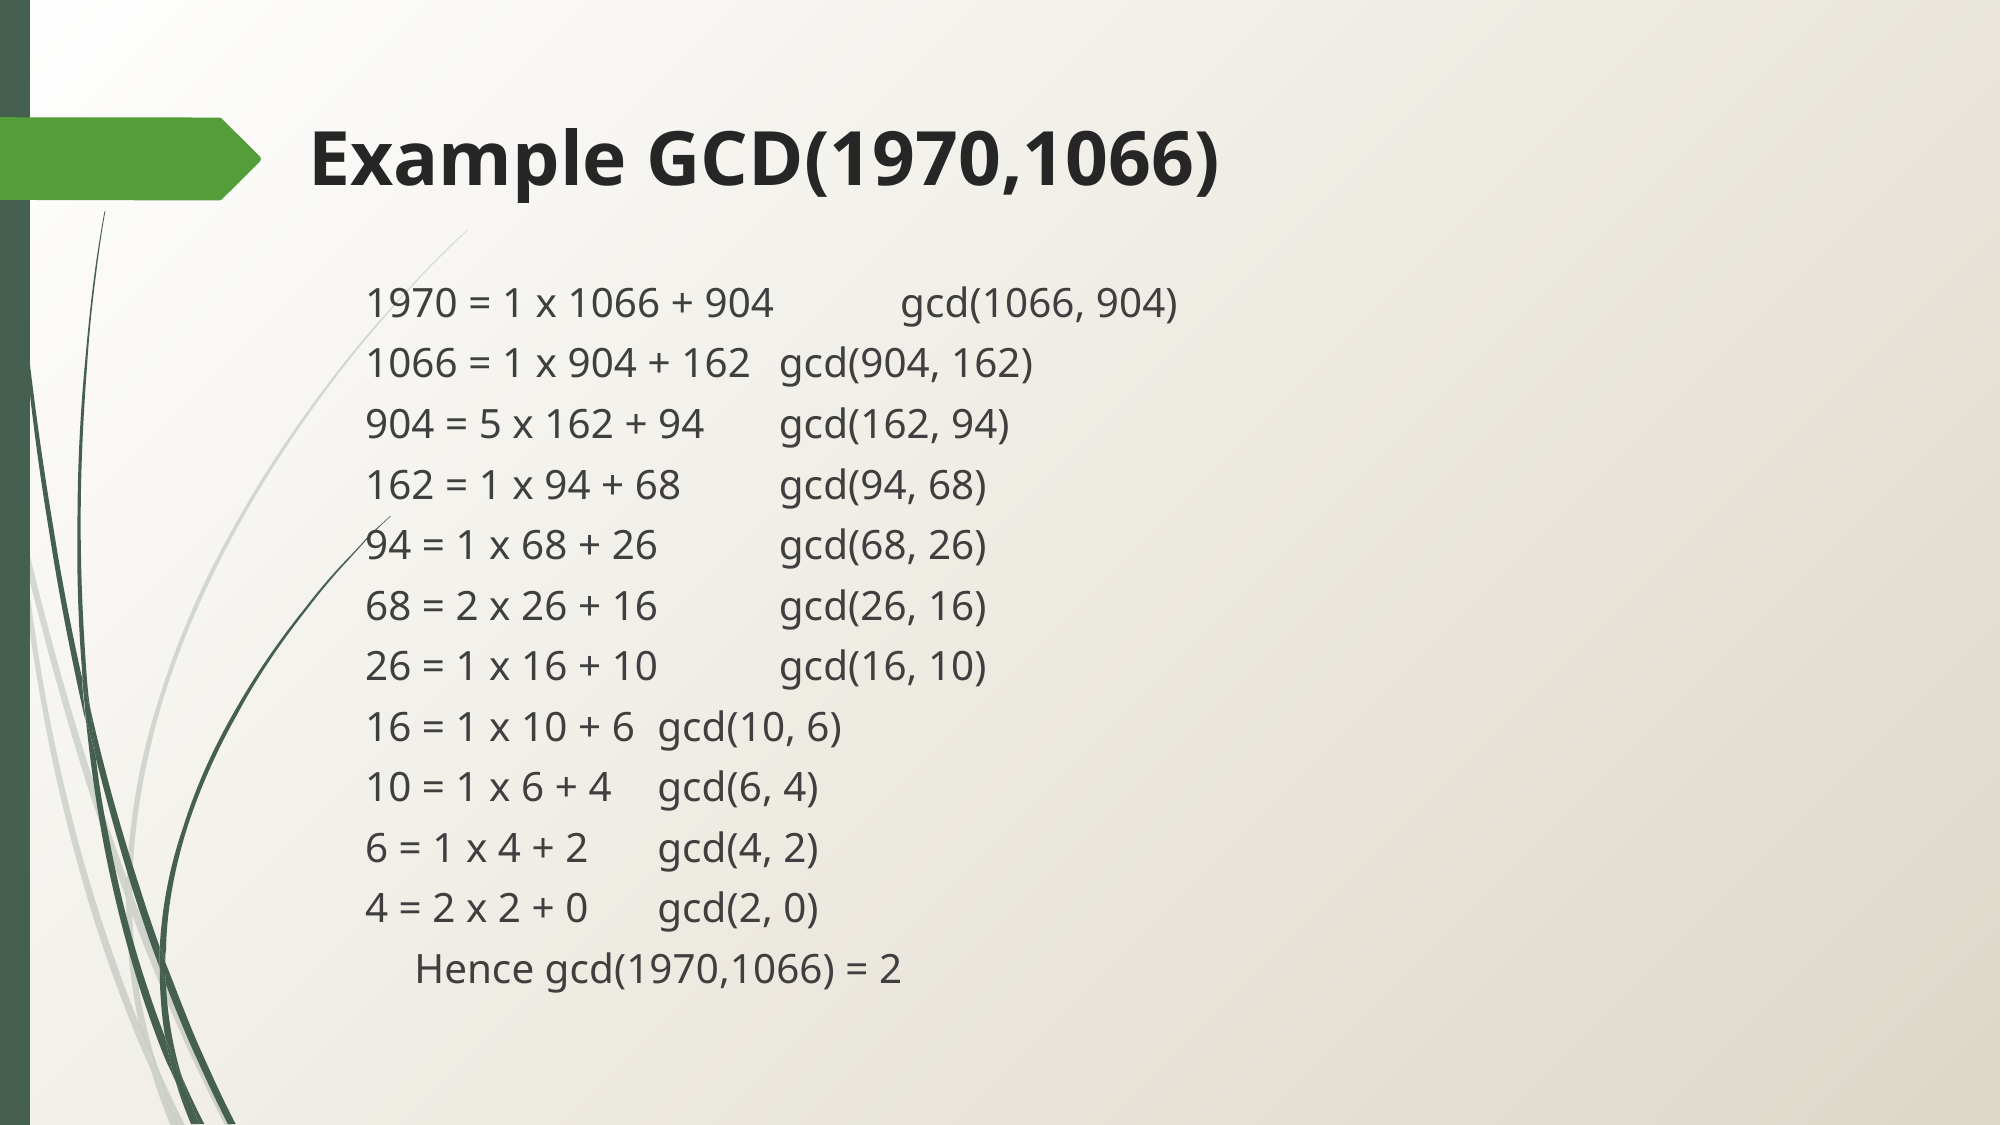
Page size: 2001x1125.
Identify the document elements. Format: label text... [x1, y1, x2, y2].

title Example GCD(1970,1066) [293, 102, 1756, 313]
list 1970 = 1 x 1066 + 904 gcd(1066, 904) 1066 = 1 x 904 + 162 gcd(904, 162) 904 = 5 x 162 + 94 gcd(162, 94) 162 = 1 x 94 + 68 gcd(94, 68) 94 = 1 x 68 + 26 gcd(68, 26) 68 = 2 x 26 + 16 gcd(26, 16) 26 = 1 x 16 + 10 gcd(16, 10) 16 = 1 x 10 + 6 gcd(10, 6) 10 = 1 x 6 + 4 gcd(6, 4) 6 = 1 x 4 + 2 gcd(4, 2) 4 = 2 x 2 + 0 gcd(2, 0) Hence gcd(1970,1066) = 2 [350, 275, 1650, 1006]
